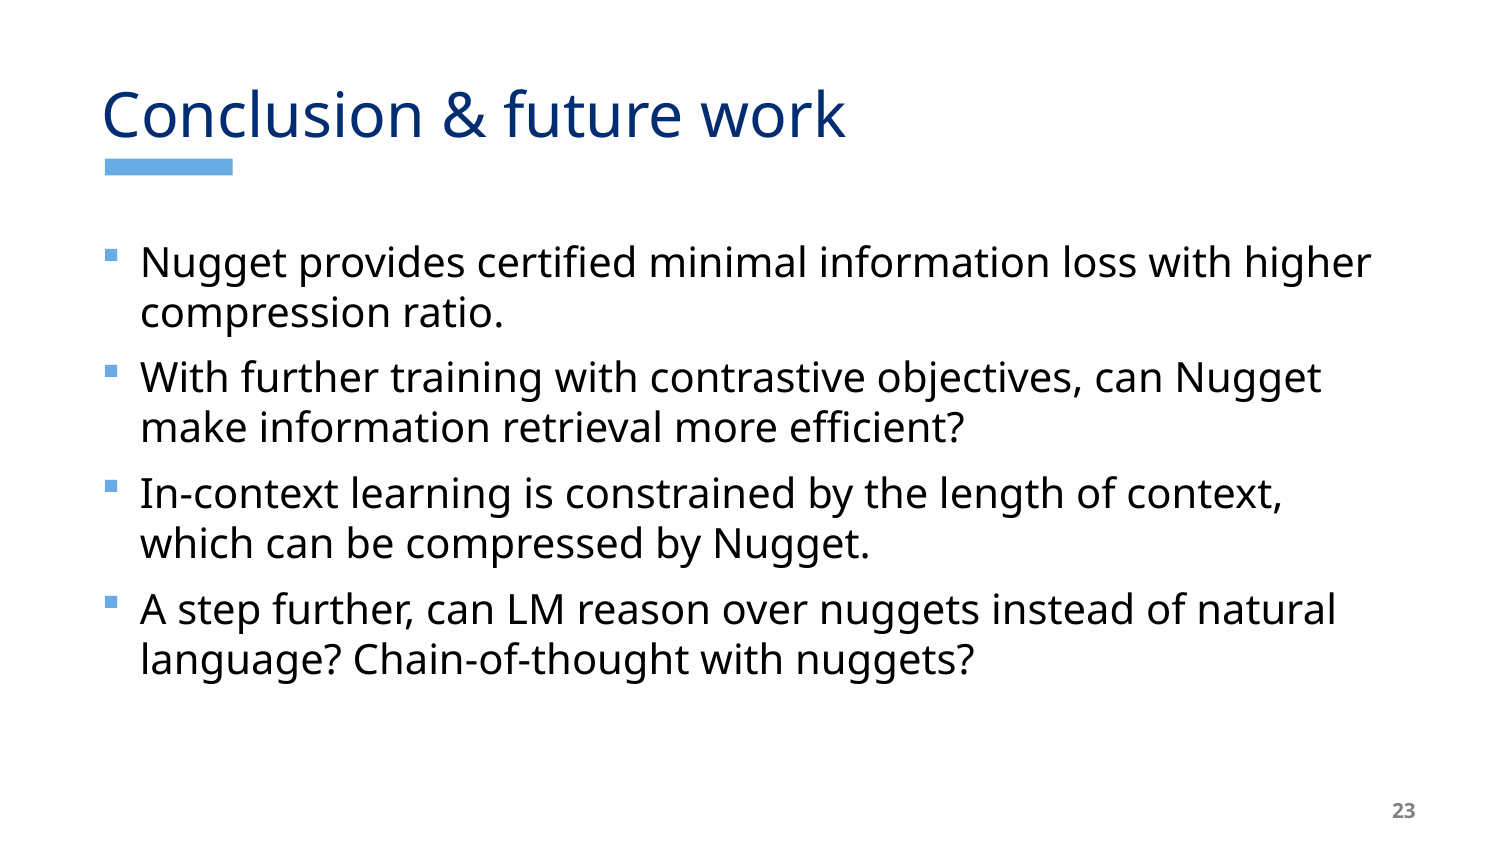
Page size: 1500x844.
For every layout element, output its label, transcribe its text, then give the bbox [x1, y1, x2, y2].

list Nugget provides certified minimal information loss with higher compression ratio. With further training with contrastive objectives, can Nugget make information retrieval more efficient? In-context learning is constrained by the length of context, which can be compressed by Nugget. A step further, can LM reason over nuggets instead of natural language? Chain-of-thought with nuggets? [86, 227, 1396, 723]
title Conclusion & future work [86, 17, 1414, 159]
